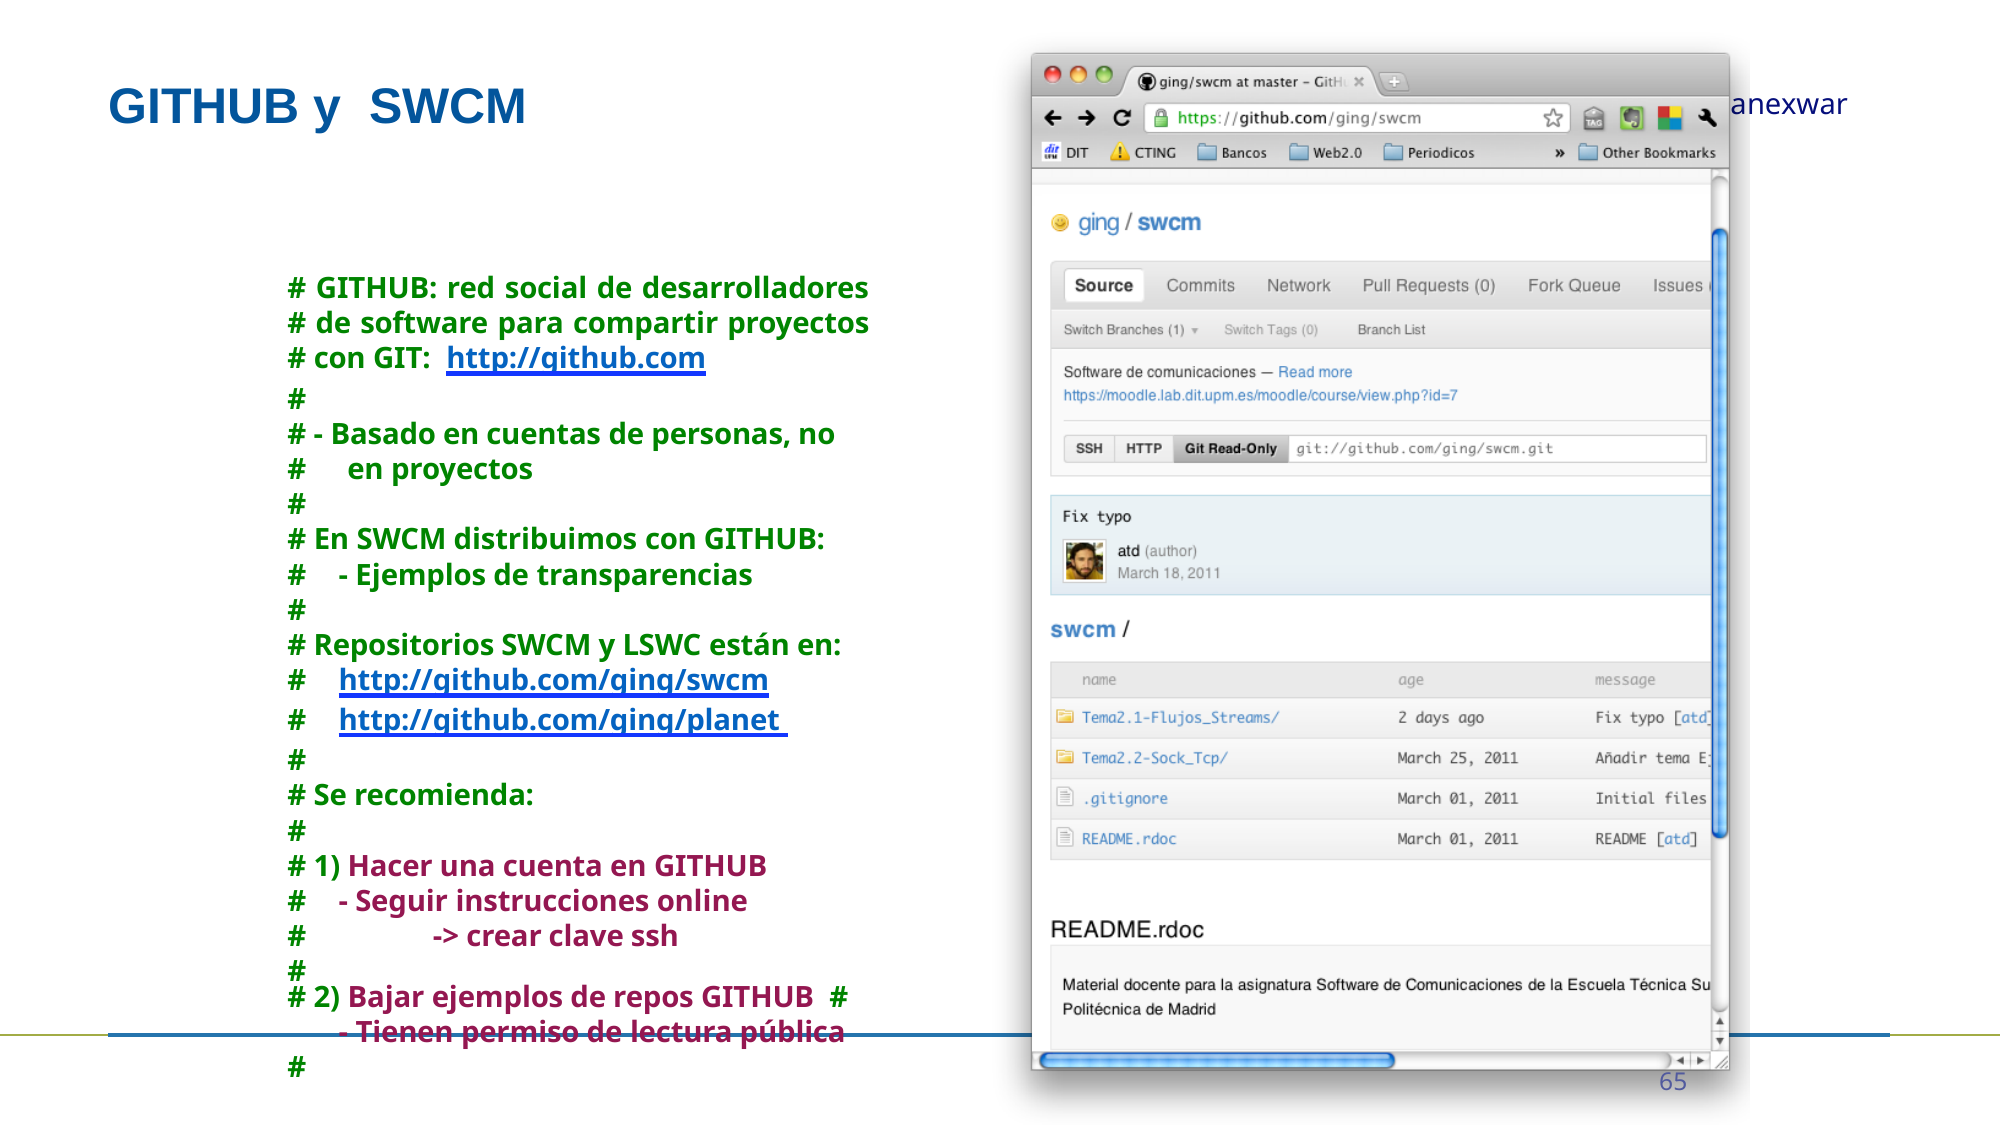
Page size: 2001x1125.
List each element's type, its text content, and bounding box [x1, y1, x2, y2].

text_box 65 [1657, 1063, 1689, 1096]
text_box # GITHUB: red social de desarrolladores # de software para compartir proyectos # con GIT: http://github.com # # - Basado en cuentas de personas, no # en proyectos # # En SWCM distribuimos con GITHUB: # - Ejemplos de transparencias # # Repositorios SWCM y LSWC están en: # http://github.com/ging/swcm # http://github.com/ging/planet # # Se recomienda: # # 1) Hacer una cuenta en GITHUB # - Seguir instrucciones online # -> crear clave ssh # [285, 267, 880, 988]
title GITHUB y SWCM [108, 59, 1569, 155]
text_box # 2) Bajar ejemplos de repos GITHUB # - Tienen permiso de lectura pública # [285, 976, 855, 1084]
text_box [983, 23, 1750, 1125]
